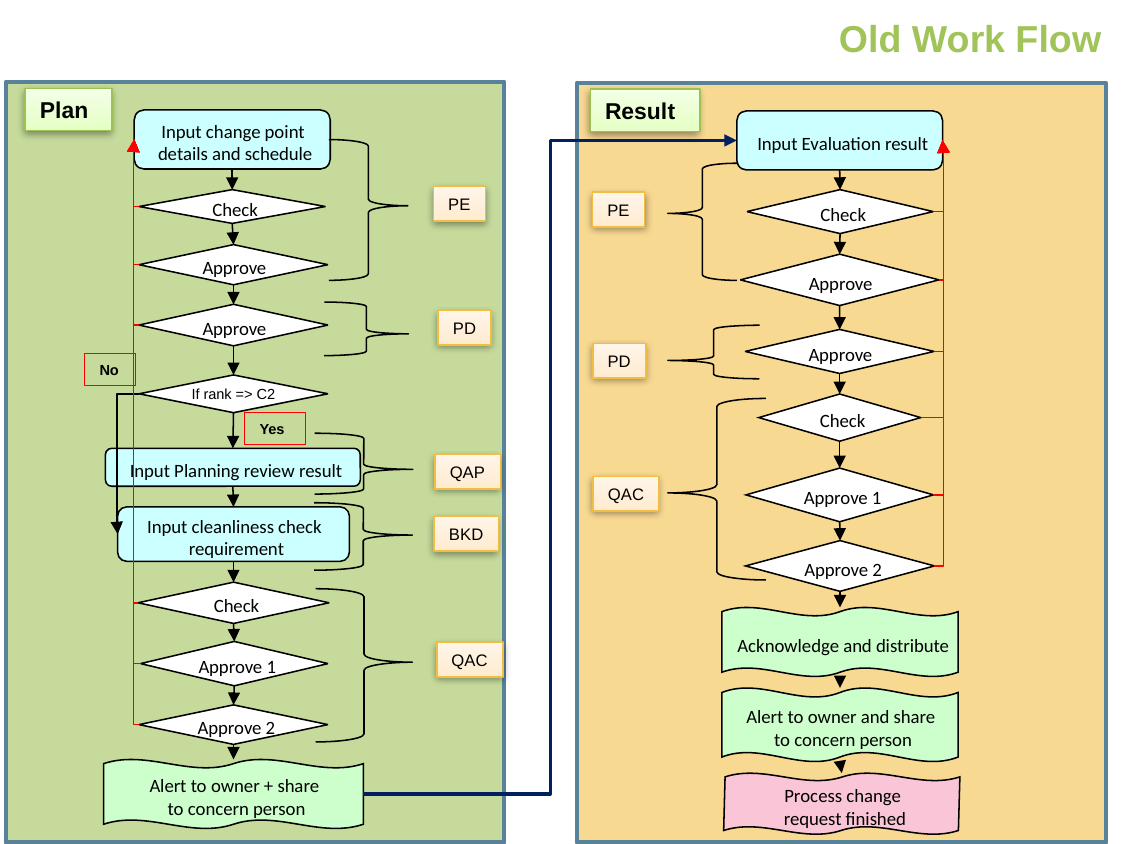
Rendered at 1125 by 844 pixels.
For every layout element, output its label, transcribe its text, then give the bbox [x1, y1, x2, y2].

text_box [324, 301, 358, 357]
text_box Approve 1 [766, 469, 928, 522]
text_box [291, 386, 328, 402]
text_box Acknowledge and distribute [742, 607, 959, 677]
text_box Approve [742, 255, 915, 306]
text_box Check [145, 583, 315, 624]
text_box Approve [145, 305, 324, 346]
text_box Yes [244, 412, 306, 445]
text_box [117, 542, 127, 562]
text_box [314, 501, 358, 571]
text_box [933, 283, 943, 352]
text_box Process change request finished [723, 773, 960, 835]
text_box [742, 397, 766, 581]
text_box [314, 432, 358, 495]
text_box [145, 386, 176, 402]
text_box [575, 81, 1108, 844]
text_box Check [766, 395, 915, 442]
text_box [117, 393, 127, 535]
text_box Old Work Flow [767, 7, 1125, 68]
text_box Check [746, 190, 915, 234]
text_box Input cleanliness check requirement [145, 506, 314, 562]
text_box Input Planning review result [145, 448, 314, 487]
text_box Approve [760, 330, 915, 374]
text_box No [84, 353, 127, 386]
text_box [363, 140, 738, 795]
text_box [934, 502, 943, 567]
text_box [933, 426, 943, 496]
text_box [932, 140, 943, 212]
text_box Alert to owner + share to concern person [103, 759, 364, 829]
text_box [133, 139, 140, 725]
text_box Alert to owner and share to concern person [742, 688, 959, 762]
text_box Check [145, 190, 326, 224]
text_box Approve 2 [143, 706, 315, 745]
text_box Input Evaluation result [736, 110, 943, 170]
text_box [742, 324, 760, 380]
text_box [4, 80, 506, 844]
text_box If rank => C2 [176, 377, 291, 410]
text_box [328, 138, 360, 282]
text_box Approve 2 [766, 541, 929, 592]
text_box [938, 219, 943, 281]
text_box Result [590, 88, 701, 132]
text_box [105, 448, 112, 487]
text_box Plan [24, 88, 113, 131]
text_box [920, 140, 943, 418]
text_box [315, 587, 358, 743]
text_box Input change point details and schedule [134, 109, 331, 170]
text_box Approve 1 [145, 642, 315, 686]
text_box Approve [145, 245, 328, 285]
